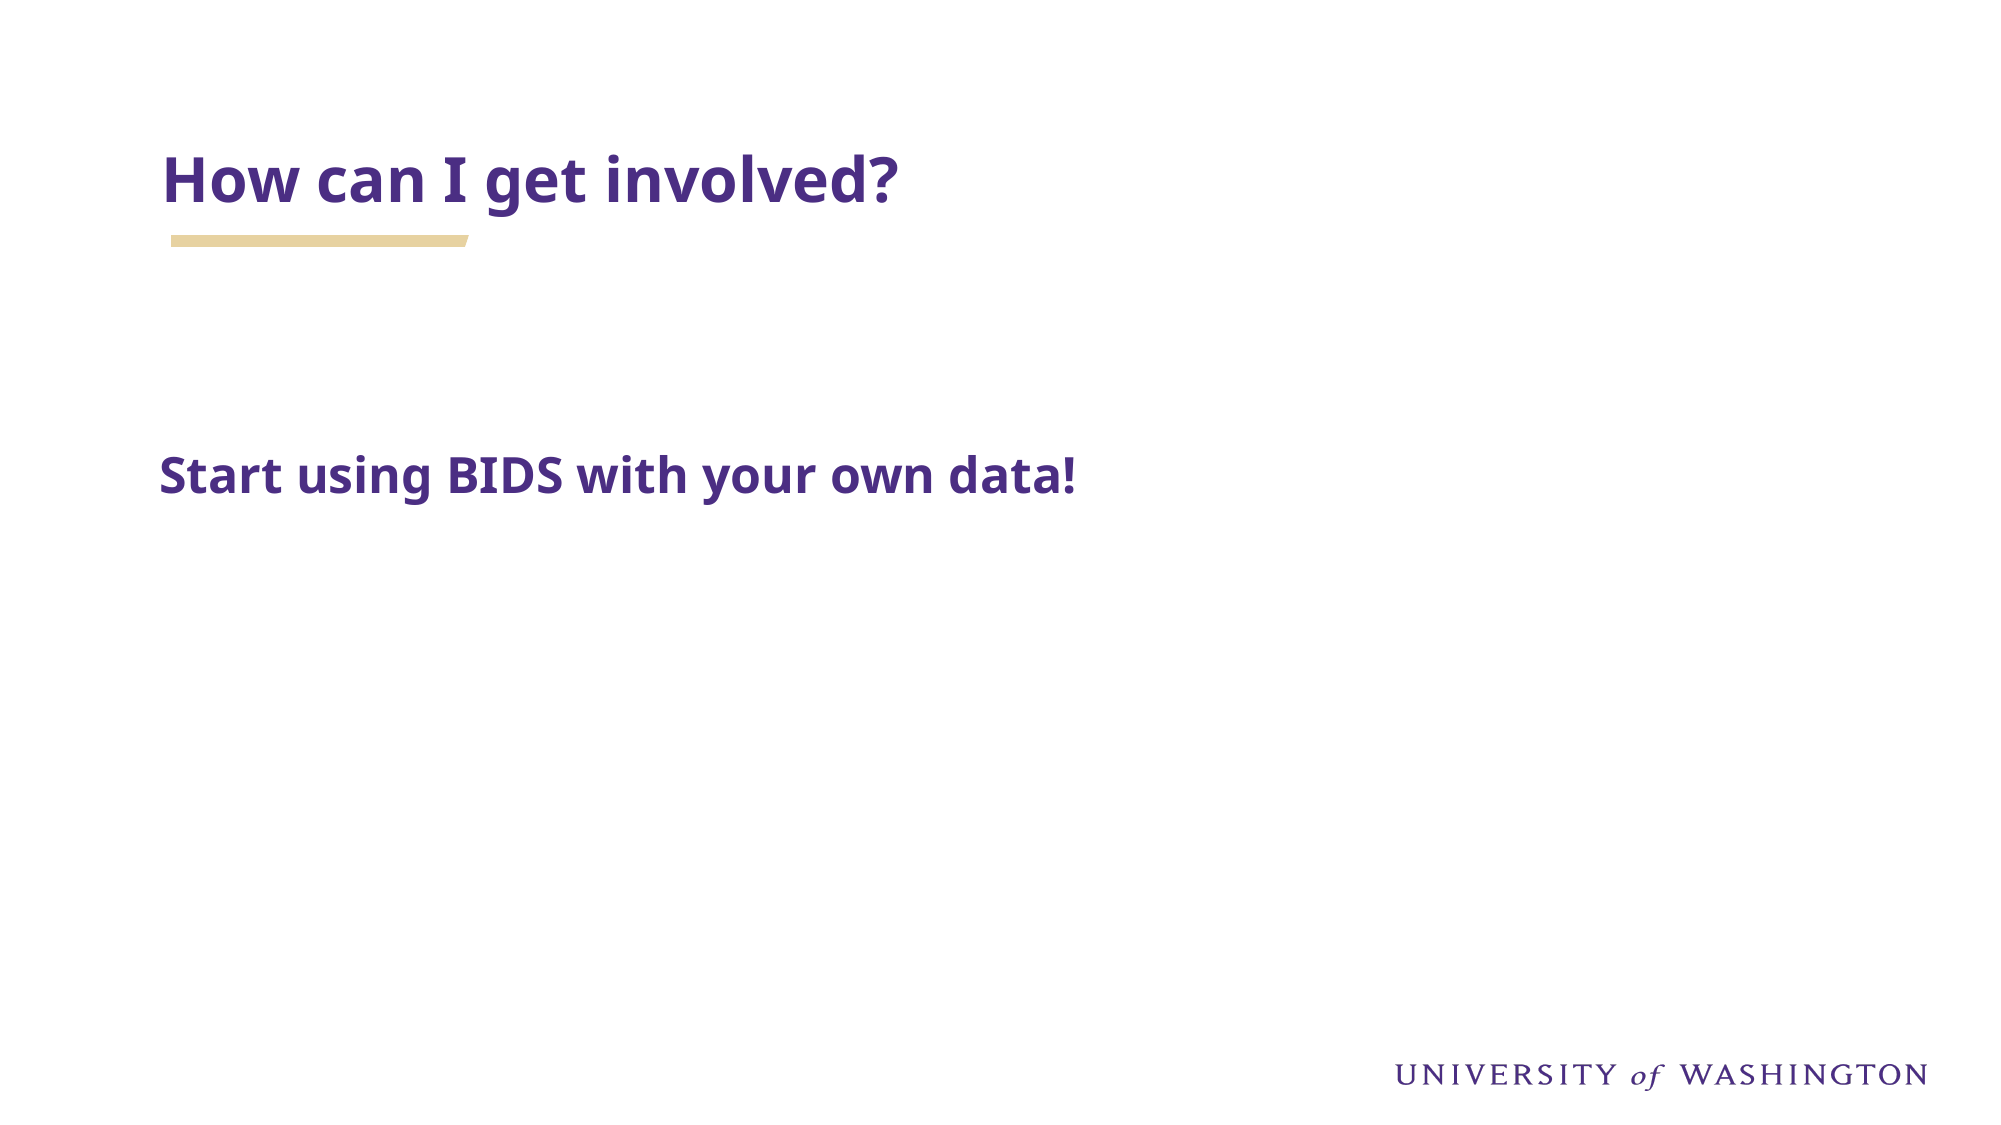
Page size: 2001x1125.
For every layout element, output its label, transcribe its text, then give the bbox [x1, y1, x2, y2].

picture [171, 235, 469, 247]
list Start using BIDS with your own data! [144, 443, 1938, 1069]
picture [1395, 1069, 1927, 1091]
title How can I get involved? [146, 60, 1938, 224]
